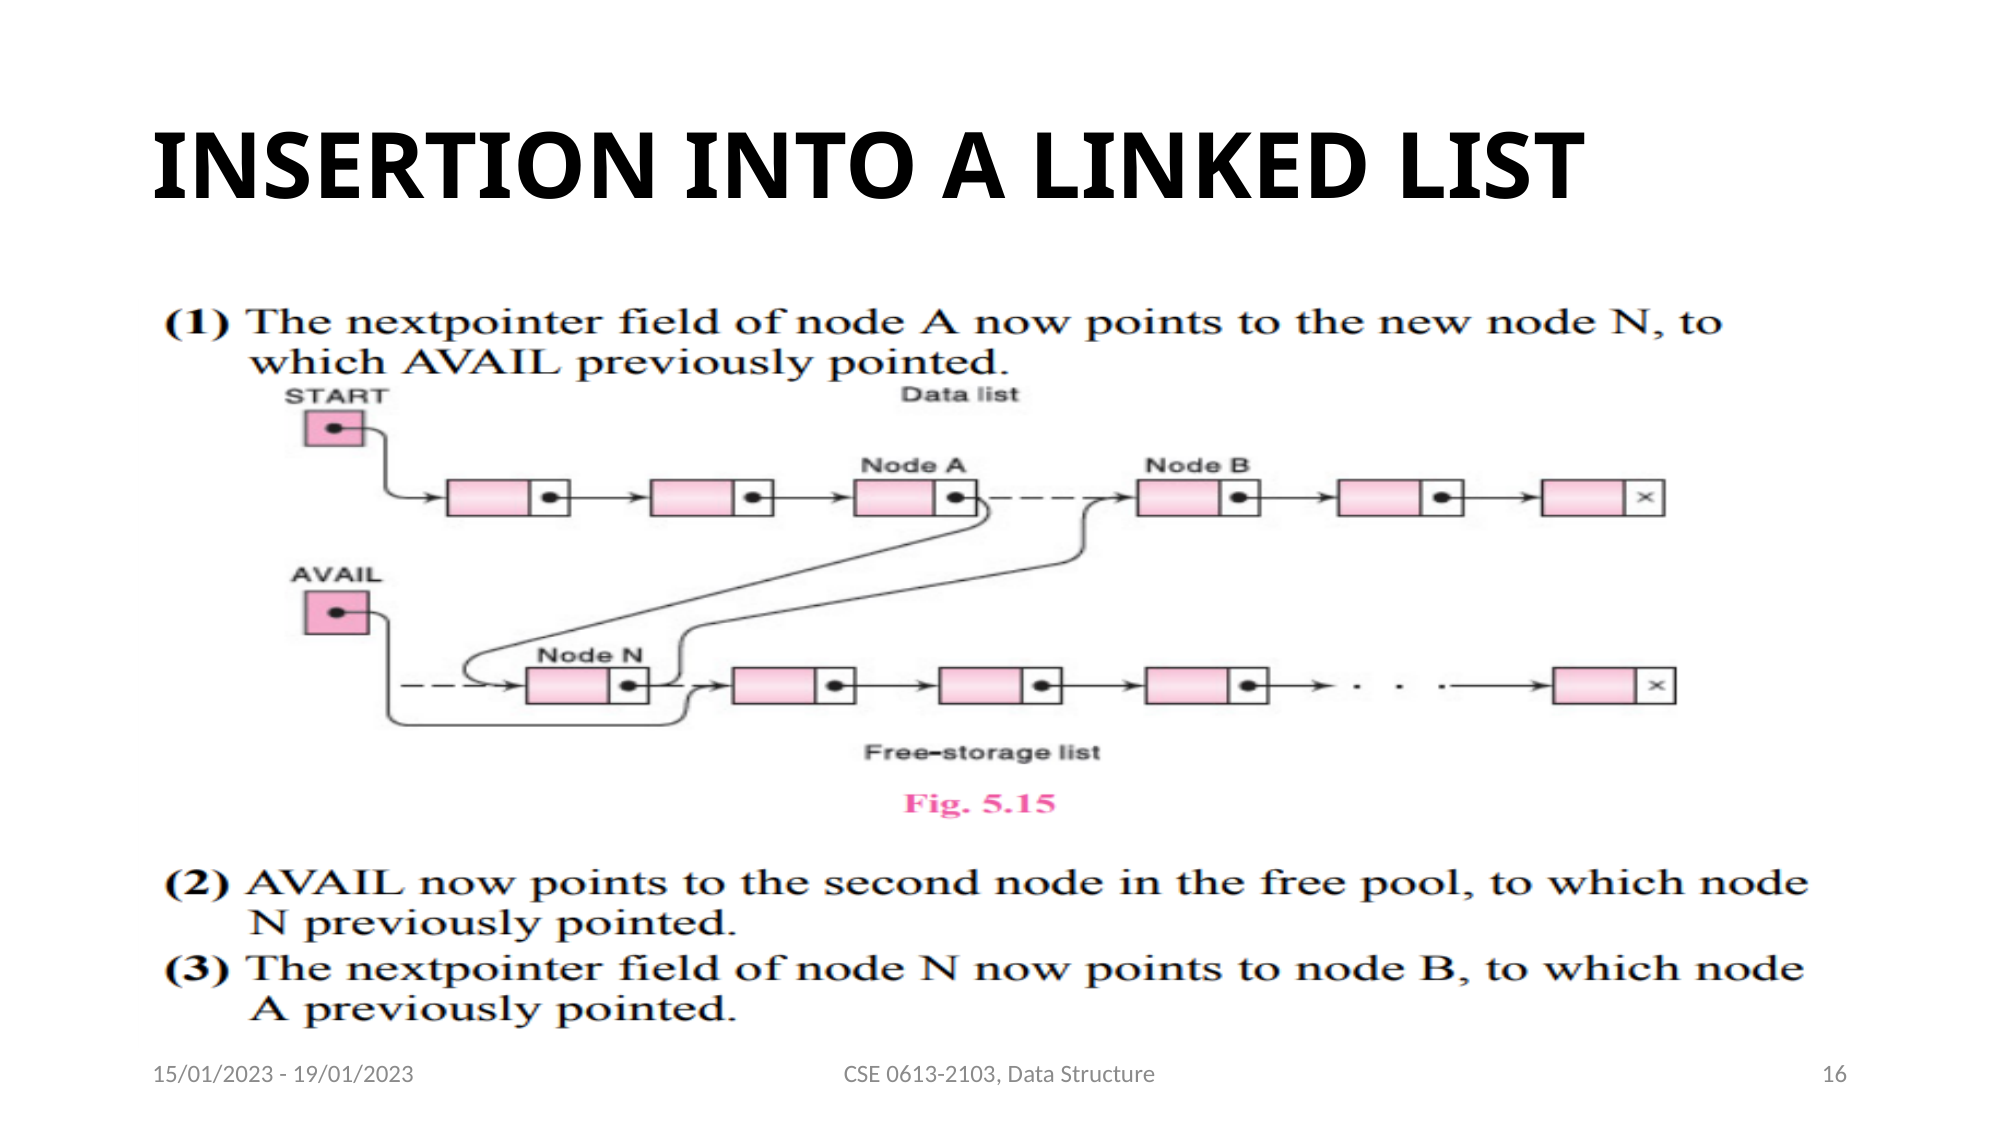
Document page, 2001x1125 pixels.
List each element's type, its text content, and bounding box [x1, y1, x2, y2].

slide_number 16 [1412, 1048, 1863, 1103]
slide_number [137, 1048, 588, 1103]
footer CSE 0613-2103, Data Structure [662, 1048, 1338, 1103]
title INSERTION INTO A LINKED LIST [137, 59, 1863, 278]
picture [137, 299, 1863, 1048]
